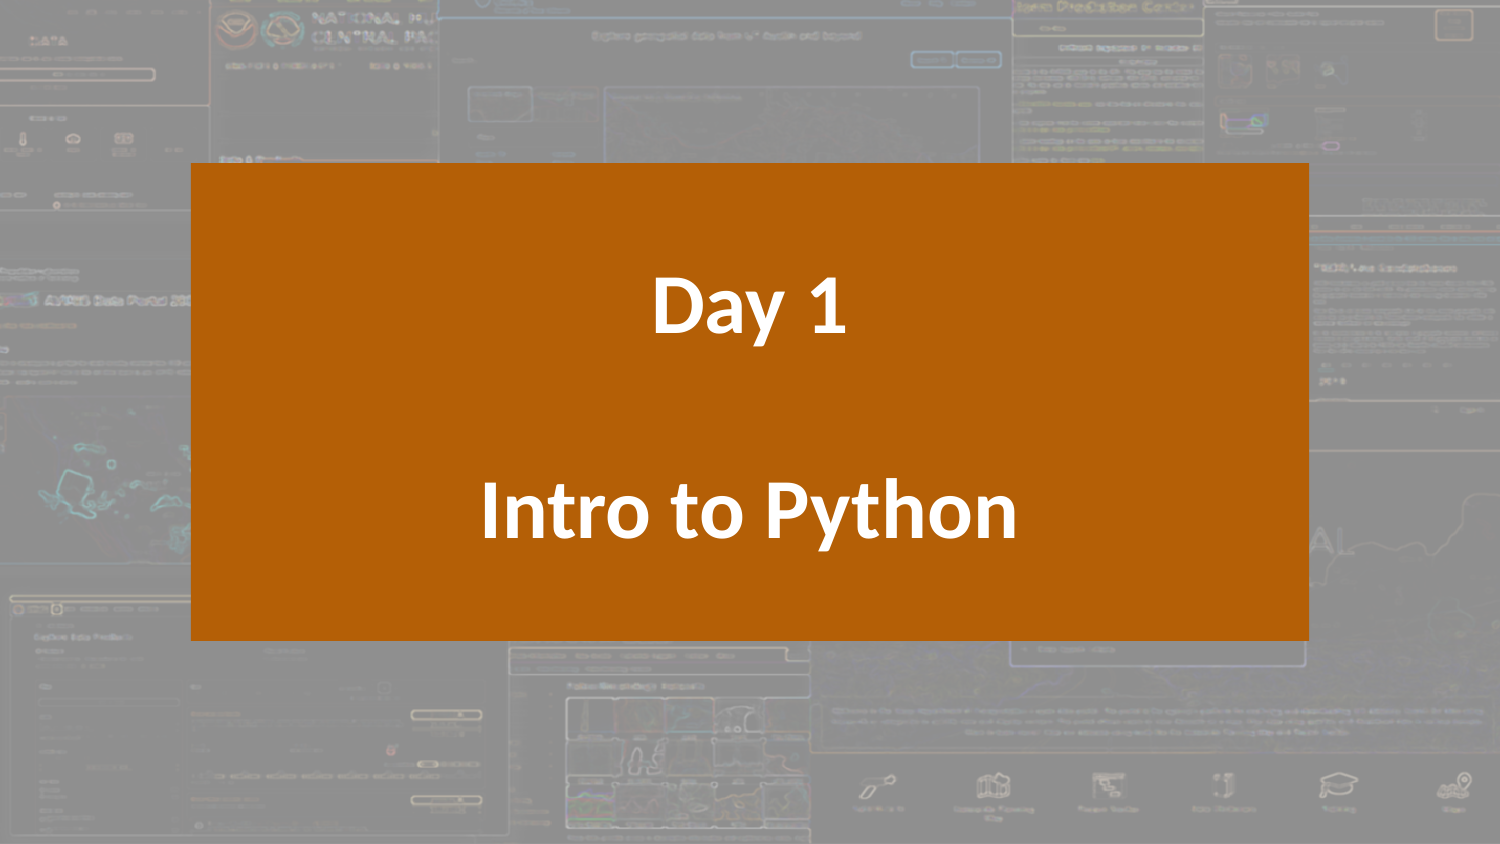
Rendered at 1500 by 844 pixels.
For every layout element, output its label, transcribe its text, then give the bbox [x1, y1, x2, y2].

title Day 1 Intro to Python [190, 163, 1310, 641]
